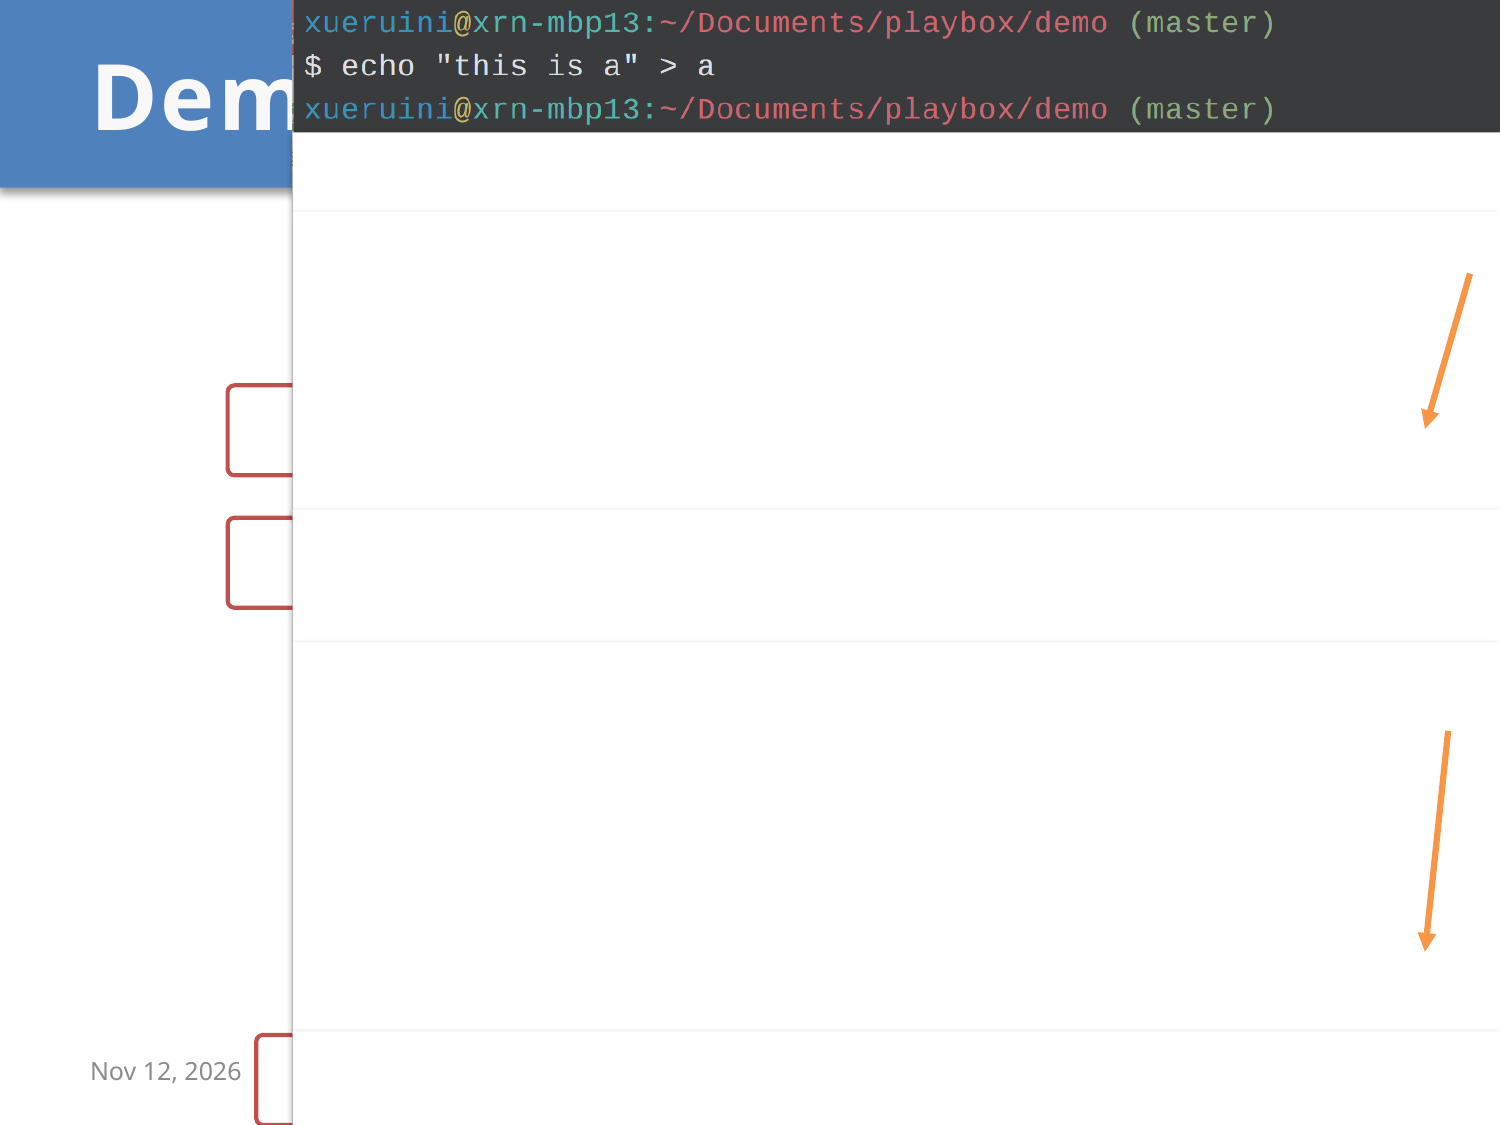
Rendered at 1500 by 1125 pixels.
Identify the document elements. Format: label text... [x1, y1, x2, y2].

title Demo [75, 0, 290, 188]
text_box [225, 383, 286, 478]
picture [292, 0, 1500, 1125]
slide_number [75, 1042, 254, 1103]
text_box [1424, 730, 1449, 953]
text_box [254, 1032, 287, 1125]
text_box [225, 515, 286, 610]
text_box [1424, 273, 1471, 430]
